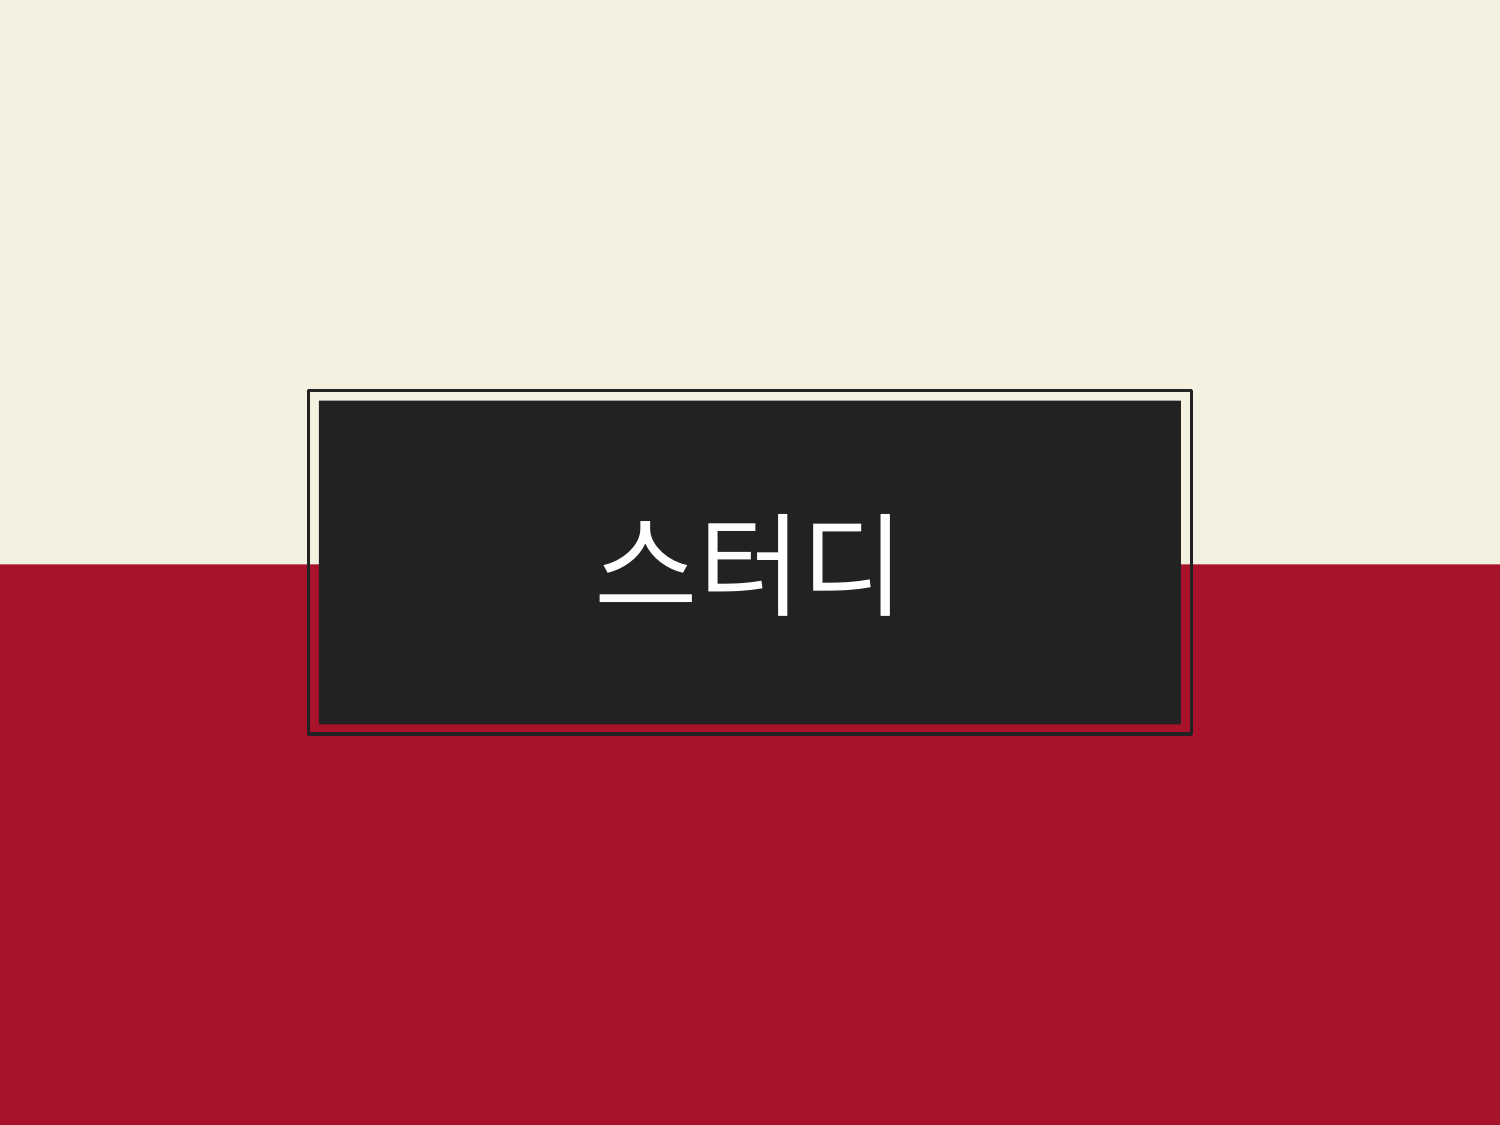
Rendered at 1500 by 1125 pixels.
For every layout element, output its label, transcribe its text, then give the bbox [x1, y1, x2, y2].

title 스터디 [318, 400, 1181, 725]
